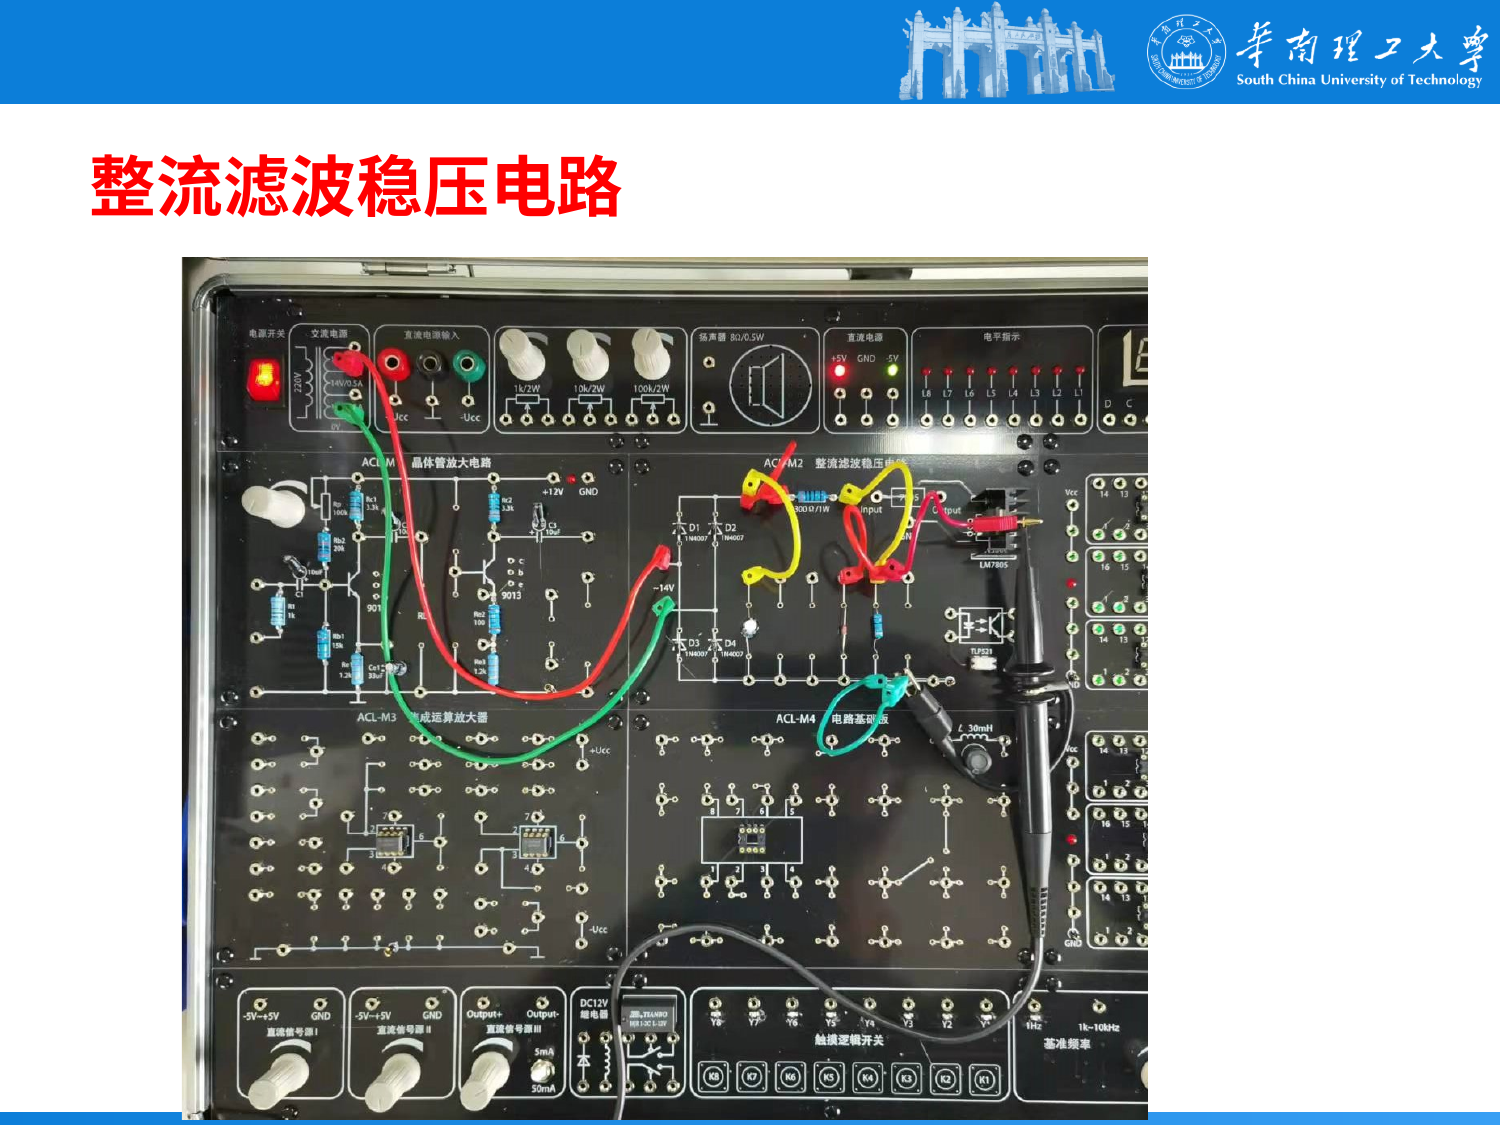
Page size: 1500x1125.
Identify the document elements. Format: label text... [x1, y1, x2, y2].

text_box 整流滤波稳压电路 [74, 45, 1425, 233]
picture [181, 256, 1149, 1120]
picture [1128, 0, 1500, 104]
picture [891, 0, 1120, 45]
